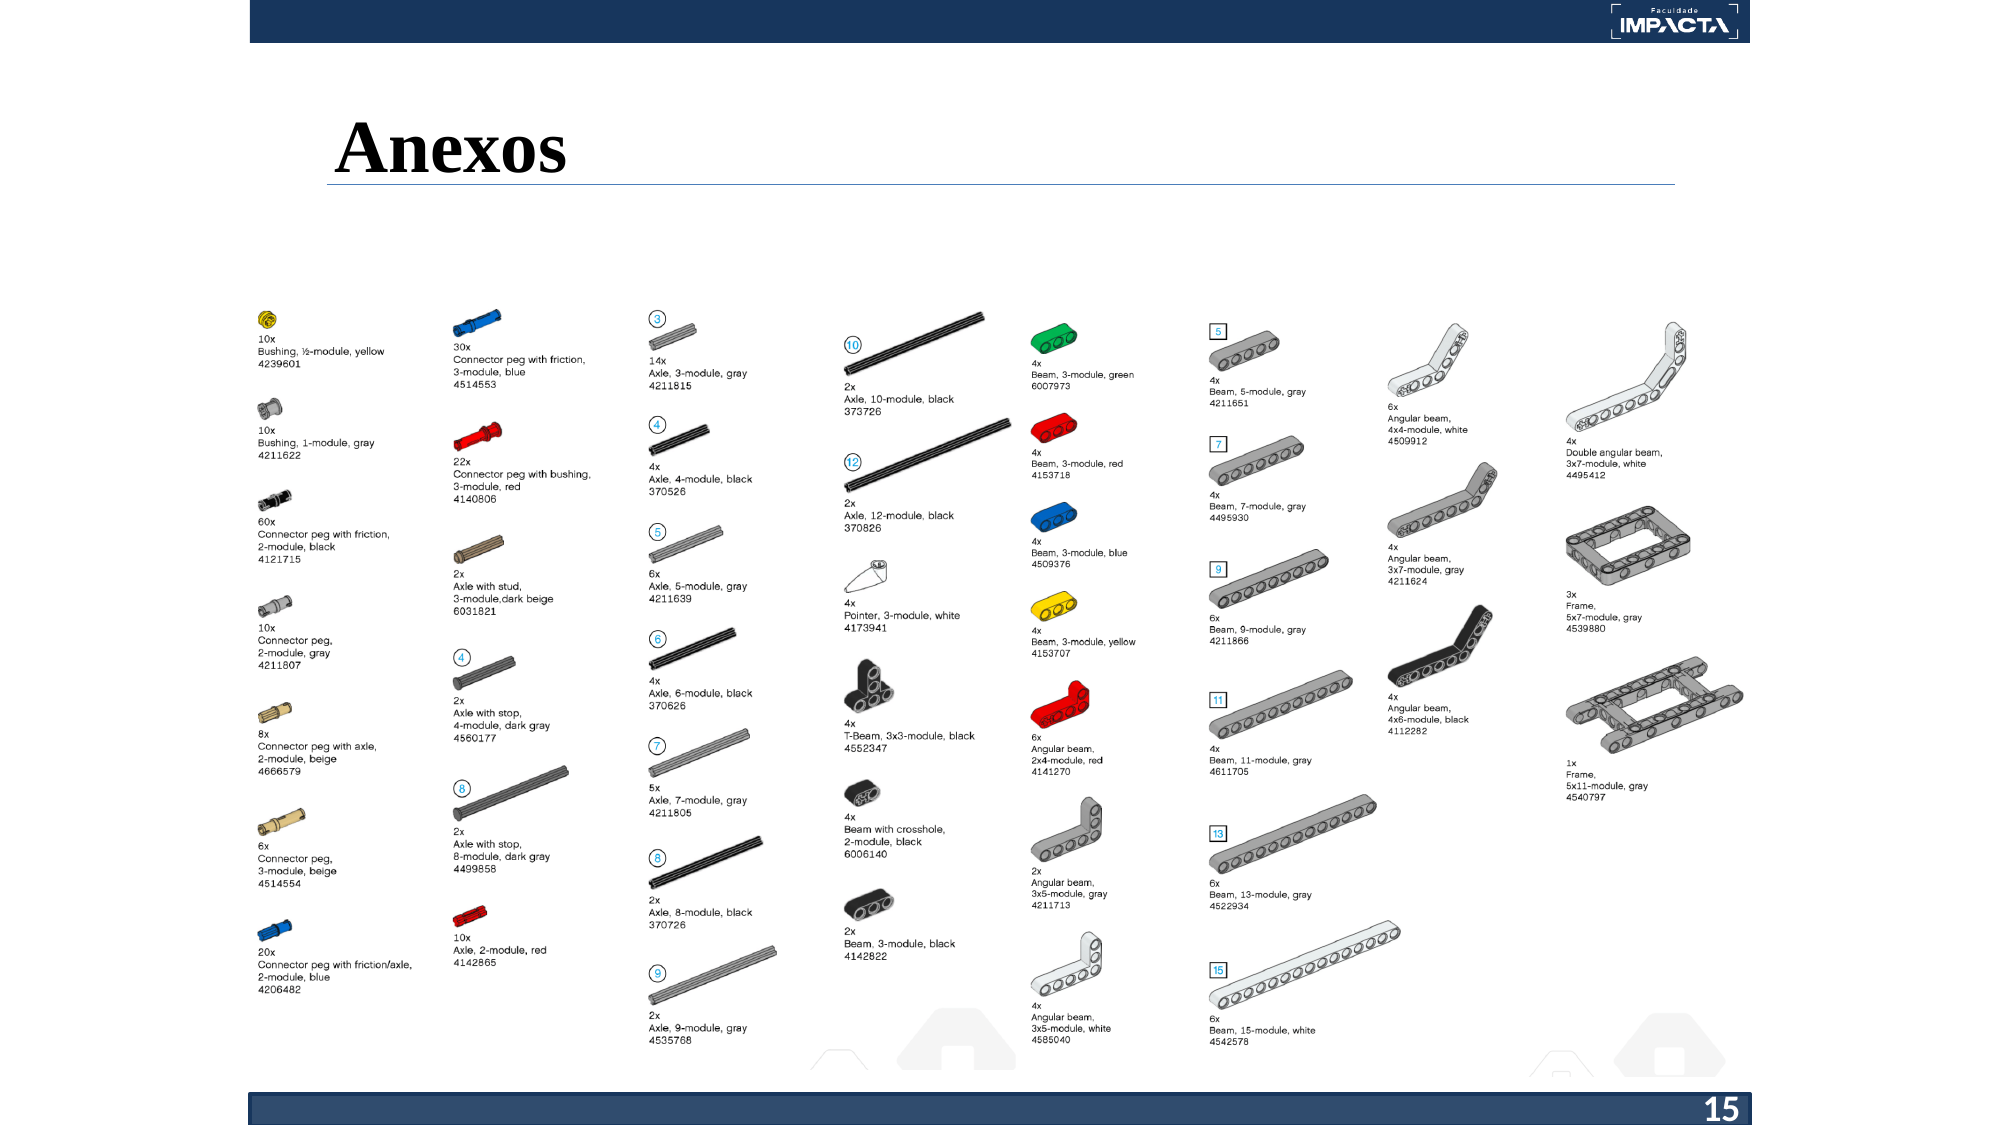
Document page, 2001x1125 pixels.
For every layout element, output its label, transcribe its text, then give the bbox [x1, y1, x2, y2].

picture [182, 292, 1783, 1078]
slide_number ‹#› [1692, 1085, 1748, 1125]
title Anexos [326, 89, 1675, 197]
picture [1604, 0, 1745, 43]
